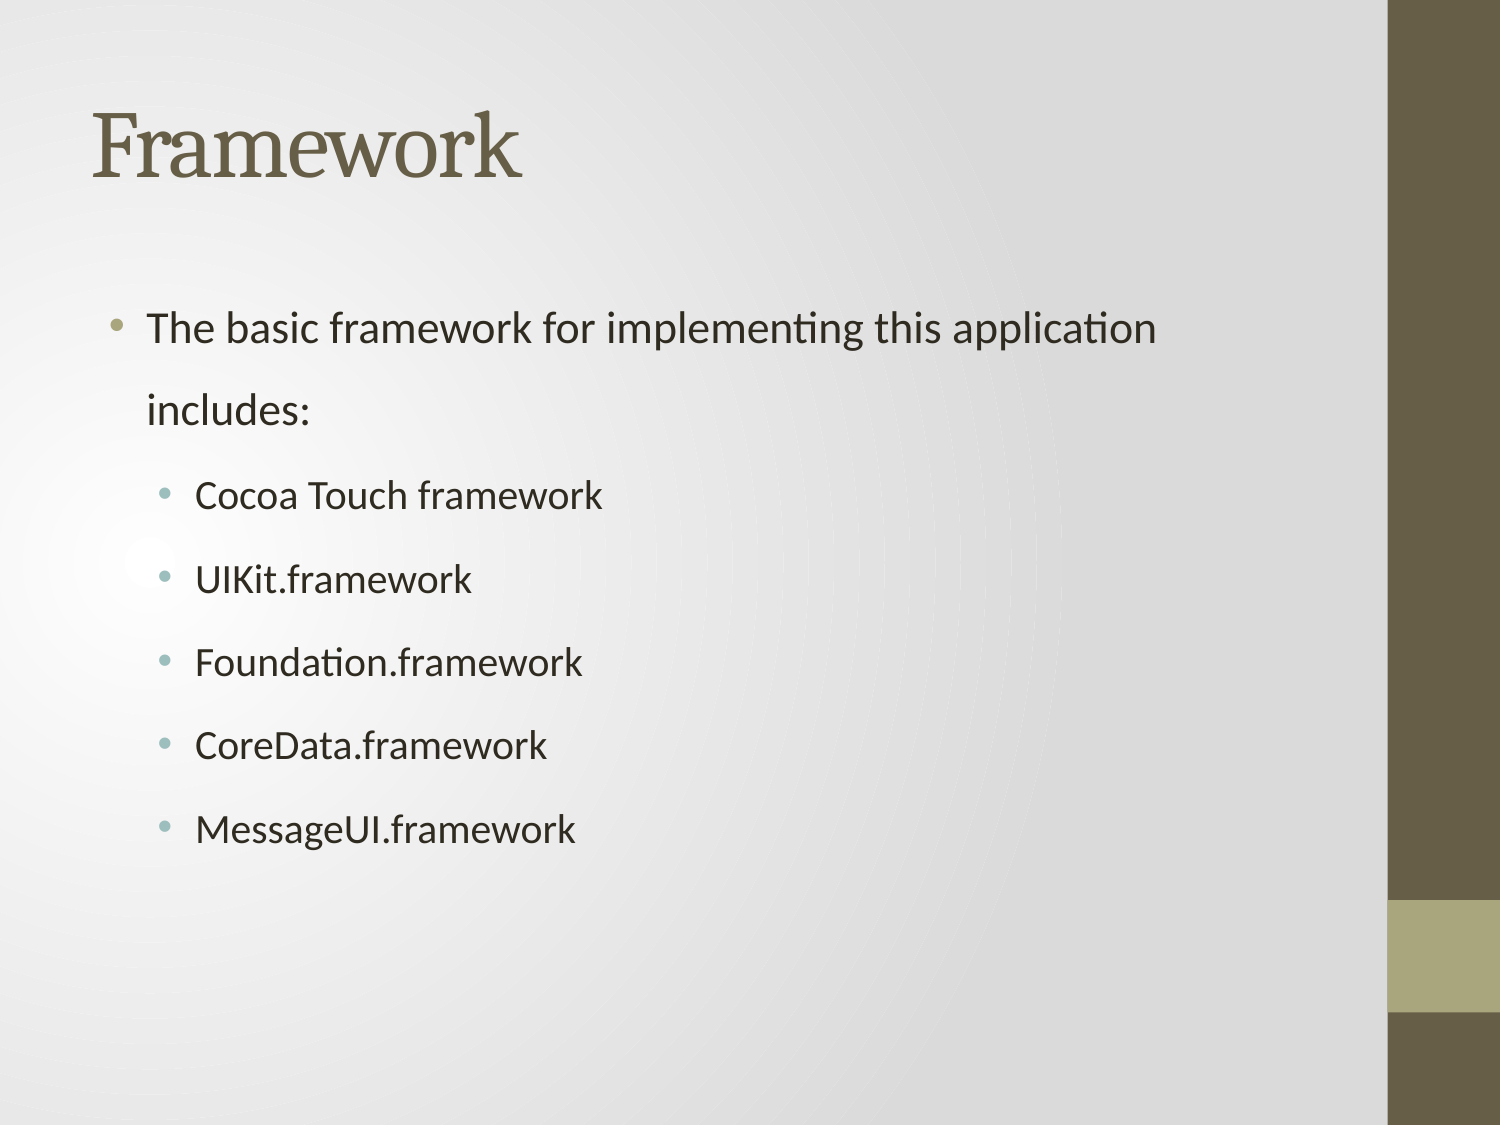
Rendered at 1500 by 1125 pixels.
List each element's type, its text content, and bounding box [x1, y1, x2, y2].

list The basic framework for implementing this application includes: Cocoa Touch framework UIKit.framework Foundation.framework CoreData.framework MessageUI.framework [75, 262, 1325, 1050]
title Framework [75, 45, 1325, 233]
